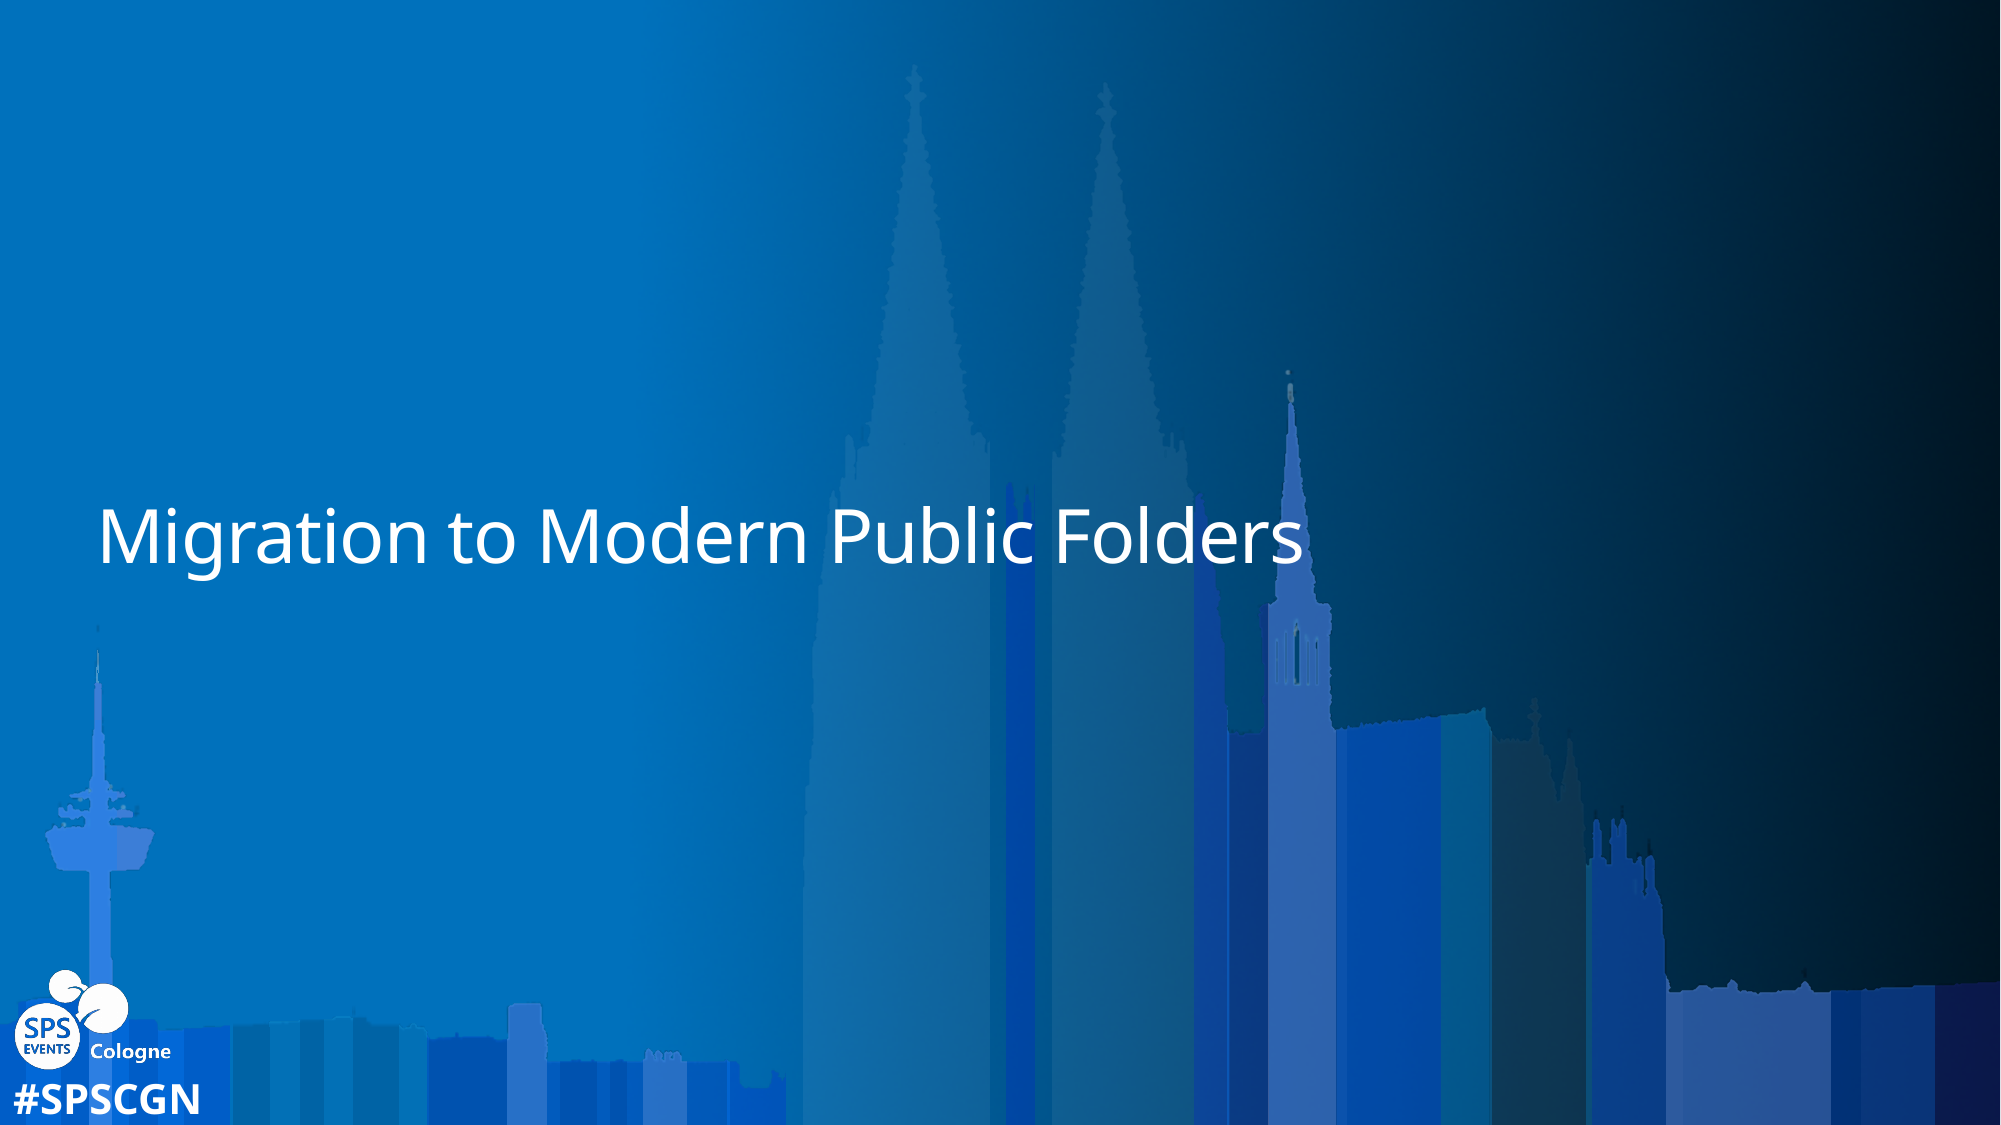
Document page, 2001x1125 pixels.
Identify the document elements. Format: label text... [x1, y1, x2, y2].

picture [0, 0, 2001, 1125]
title Migration to Modern Public Folders [96, 498, 1596, 580]
